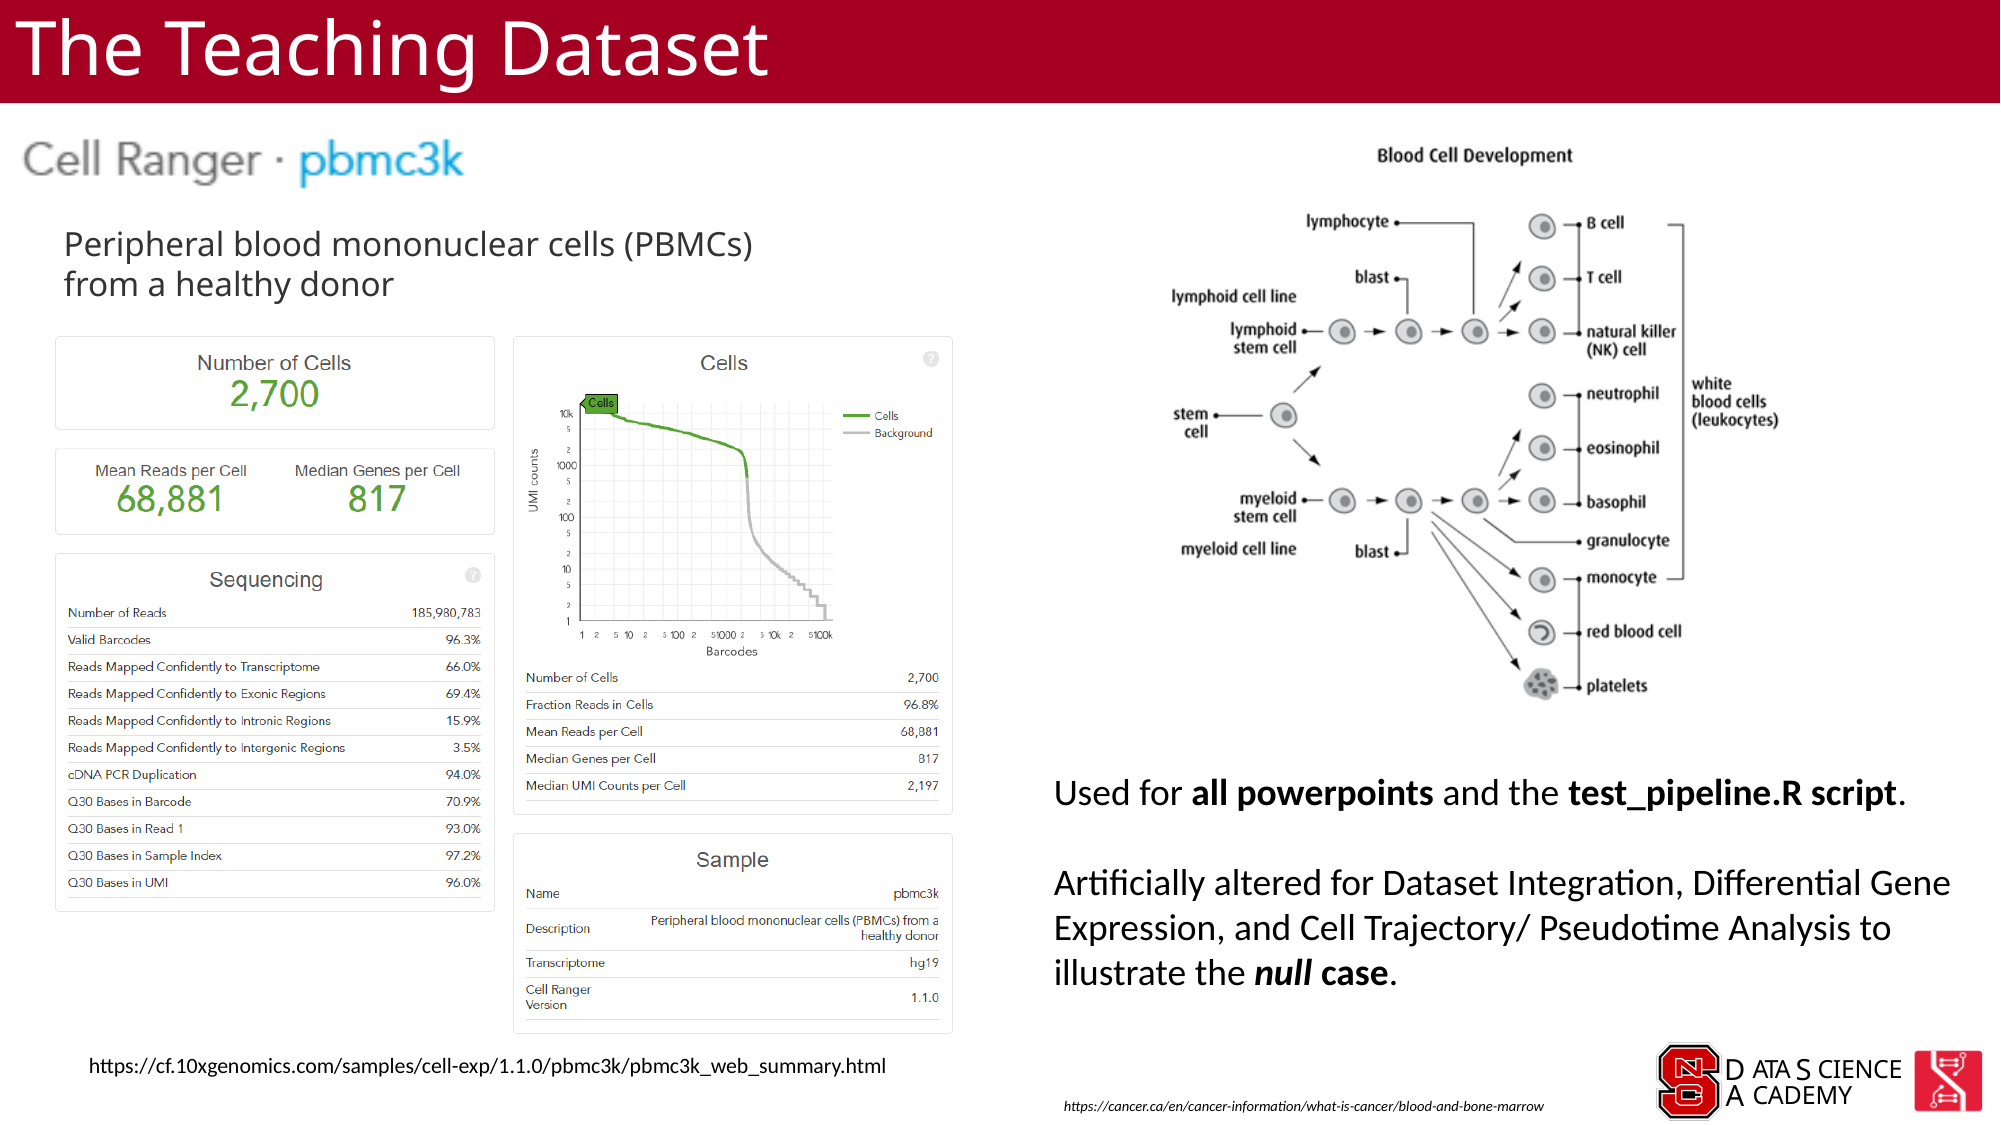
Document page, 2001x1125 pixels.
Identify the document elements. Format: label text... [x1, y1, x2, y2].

picture [0, 107, 474, 222]
text_box https://cancer.ca/en/cancer-information/what-is-cancer/blood-and-bone-marrow [1049, 1089, 1644, 1122]
picture [49, 334, 971, 1041]
picture [1912, 1050, 1985, 1112]
text_box https://cf.10xgenomics.com/samples/cell-exp/1.1.0/pbmc3k/pbmc3k_web_summary.html [74, 1044, 941, 1086]
text_box Used for all powerpoints and the test_pipeline.R script. Artificially altered for Dataset Integration, Differential Gene Expression, and Cell Trajectory/ Pseudotime Analysis to illustrate the null case. [1038, 760, 2000, 1000]
title The Teaching Dataset [0, 0, 2000, 104]
picture [1656, 1042, 1722, 1121]
picture [1106, 140, 1844, 708]
text_box Peripheral blood mononuclear cells (PBMCs) from a healthy donor [48, 215, 786, 311]
